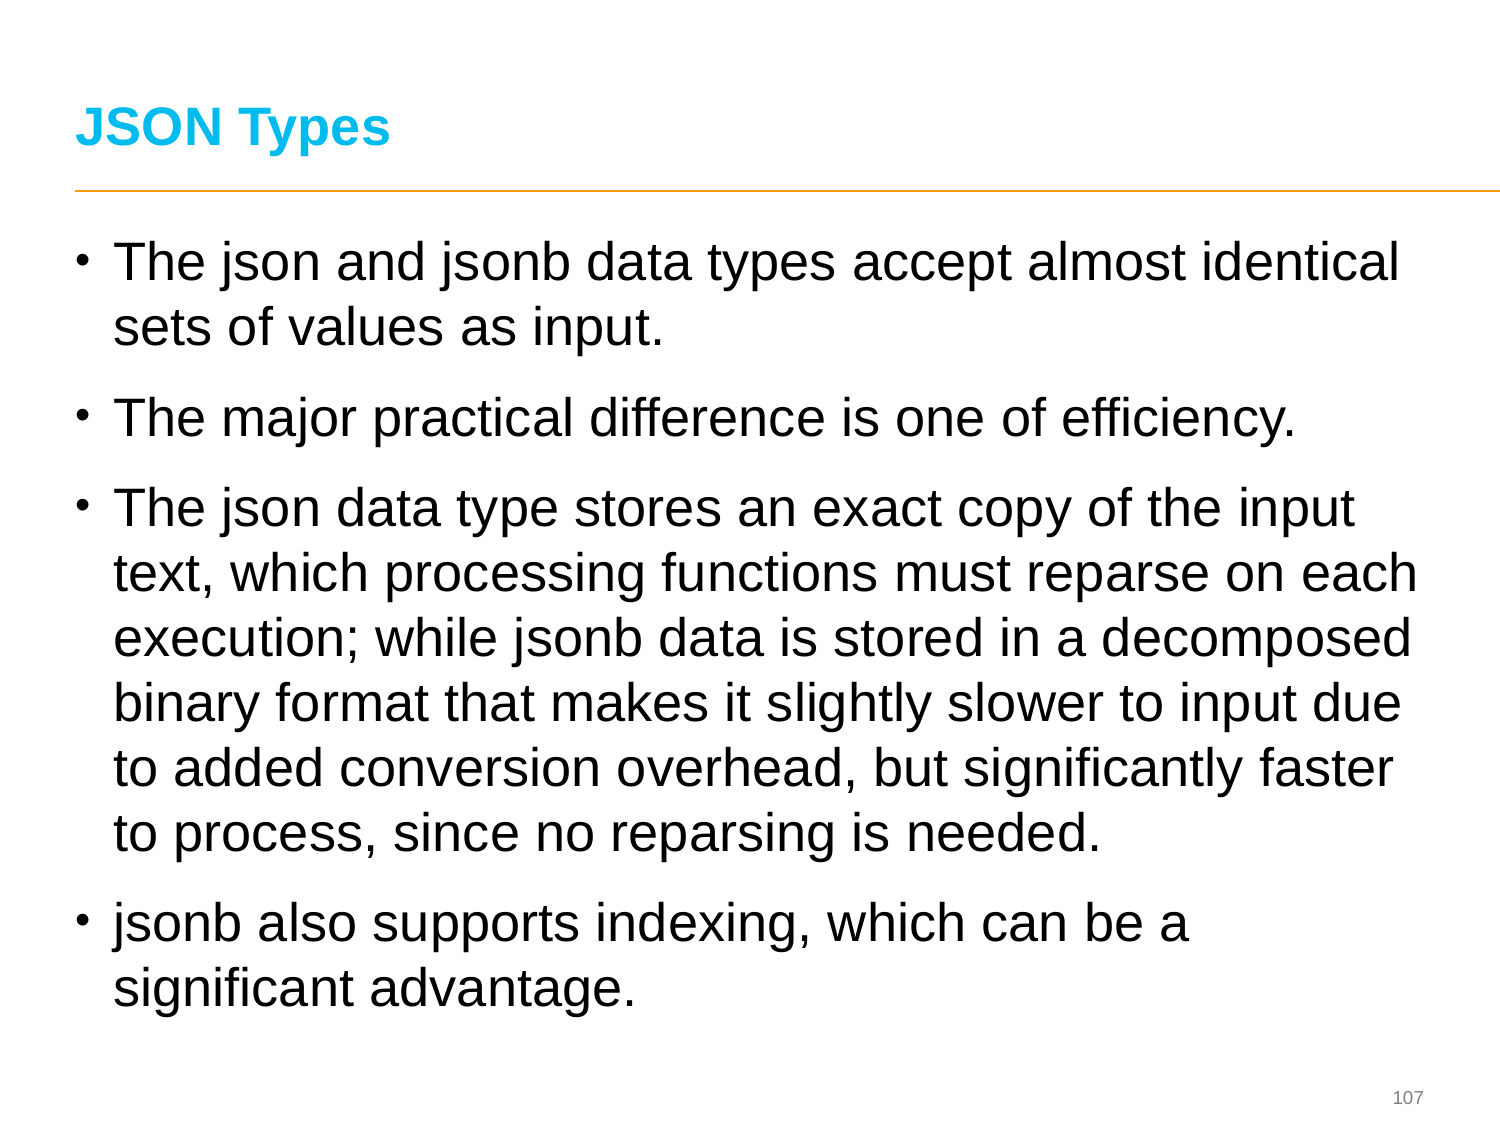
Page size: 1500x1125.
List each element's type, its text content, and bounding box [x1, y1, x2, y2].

list The json and jsonb data types accept almost identical sets of values as input. The major practical difference is one of efficiency. The json data type stores an exact copy of the input text, which processing functions must reparse on each execution; while jsonb data is stored in a decomposed binary format that makes it slightly slower to input due to added conversion overhead, but significantly faster to process, since no reparsing is needed. jsonb also supports indexing, which can be a significant advantage. [75, 226, 1425, 1018]
title JSON Types [75, 27, 1422, 157]
